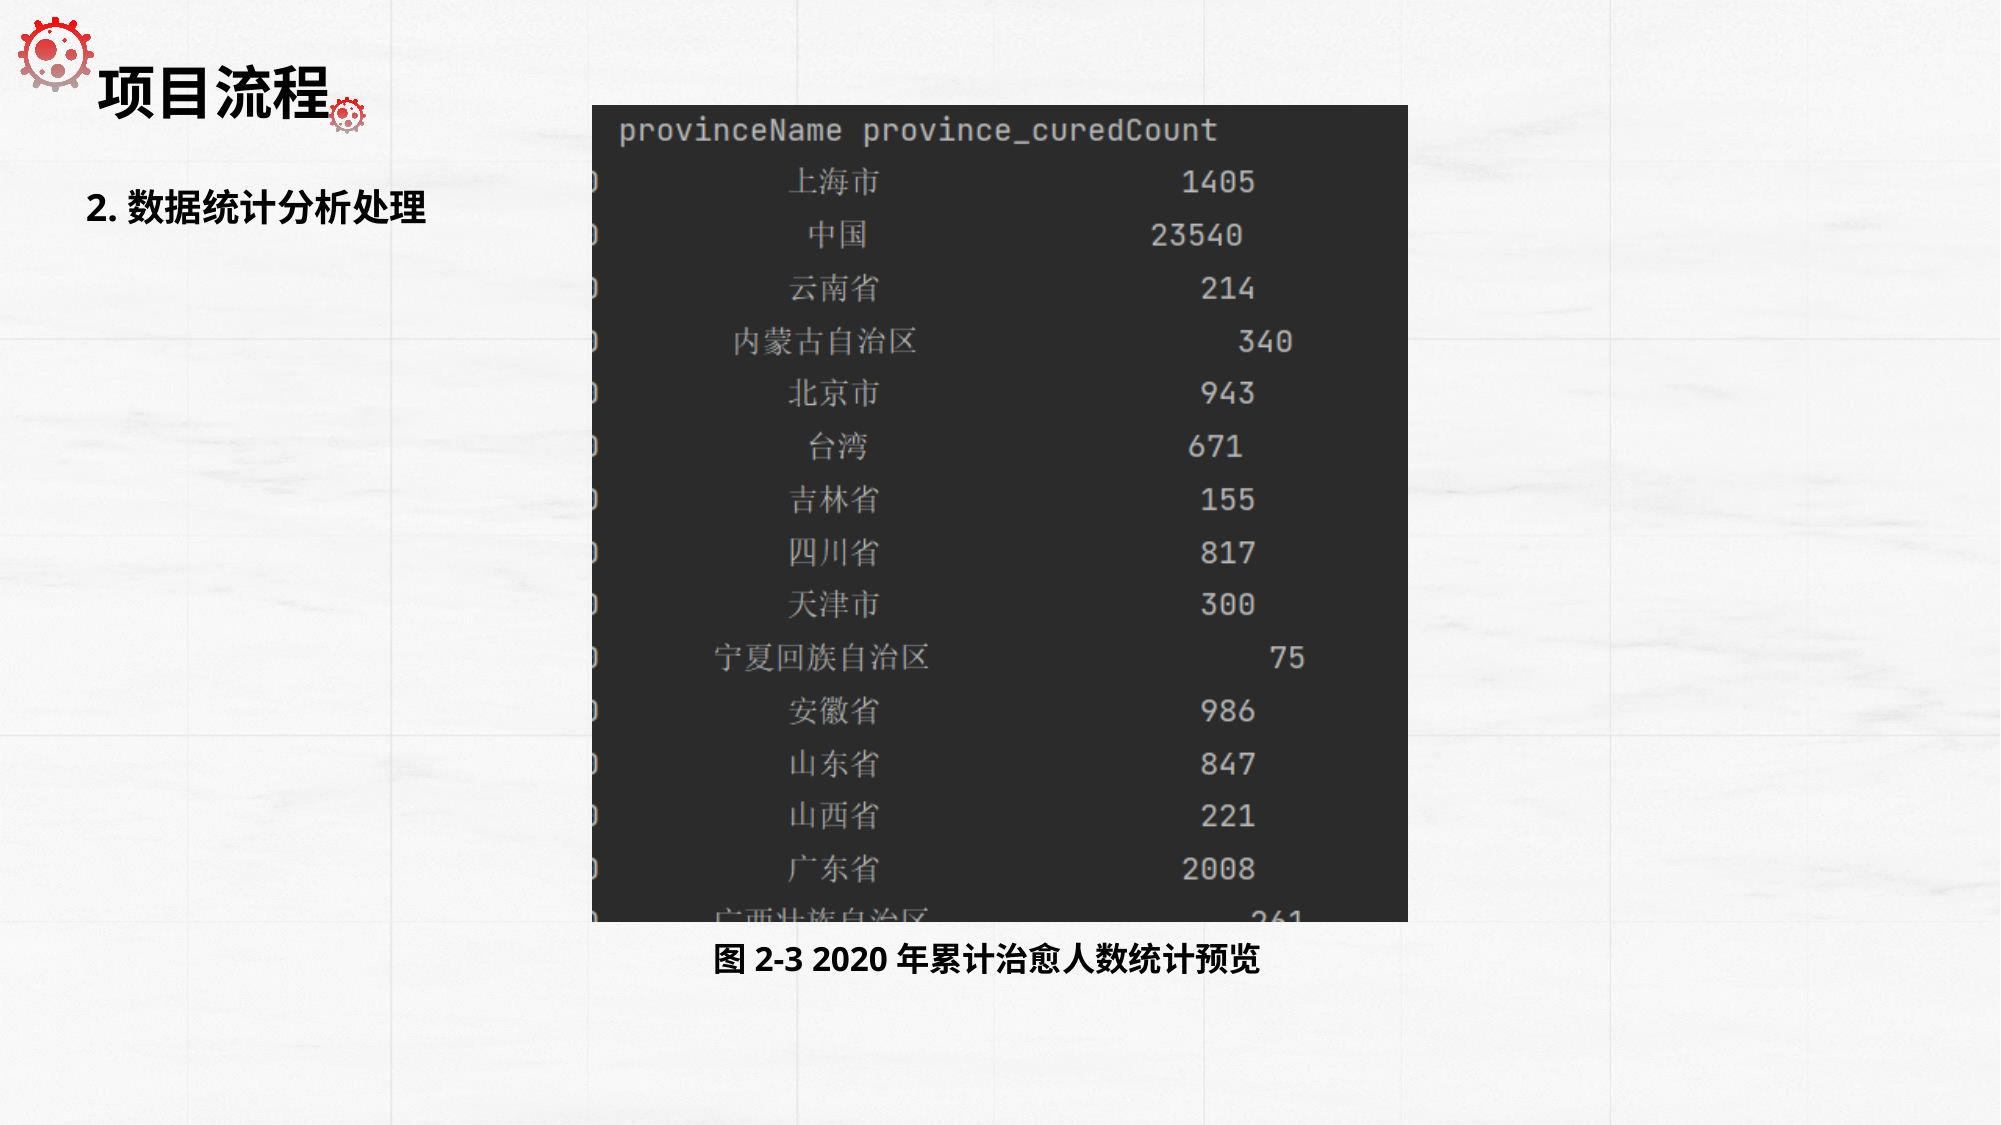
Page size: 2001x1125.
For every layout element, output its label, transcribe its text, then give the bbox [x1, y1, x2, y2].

text_box 2.数据统计分析处理 [71, 176, 443, 237]
text_box 图2-3 2020年累计治愈人数统计预览 [487, 910, 1488, 986]
picture [0, 0, 2001, 1125]
text_box [17, 16, 94, 93]
text_box 项目流程 [55, 57, 376, 137]
